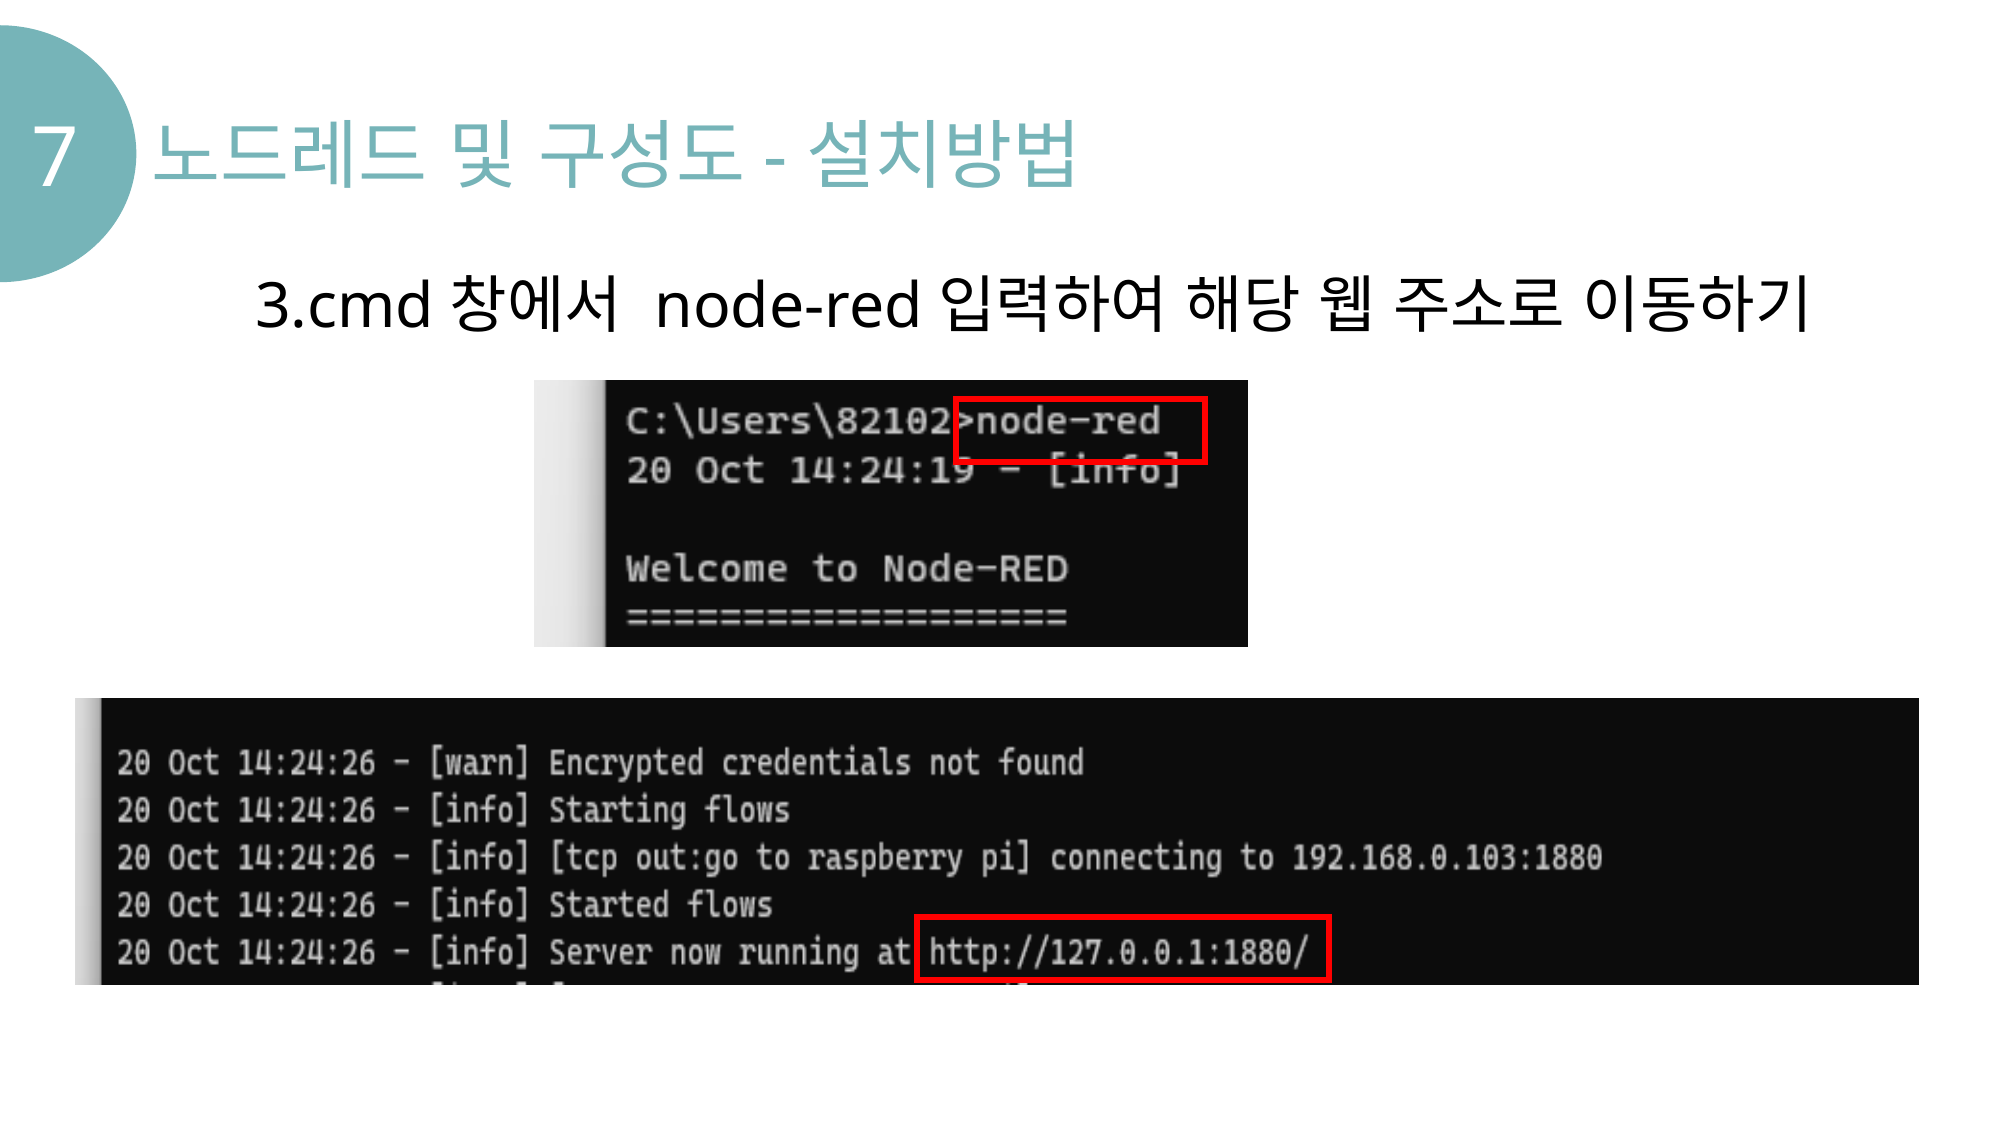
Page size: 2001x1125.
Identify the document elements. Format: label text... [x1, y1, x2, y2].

picture [75, 698, 1919, 985]
text_box 노드레드 및 구성도-설치방법 [137, 100, 1097, 206]
text_box 3.cmd창에서 node-red입력하여 해당 웹 주소로 이동하기 [240, 257, 1872, 348]
text_box 7 [16, 95, 94, 211]
picture [534, 380, 1248, 647]
